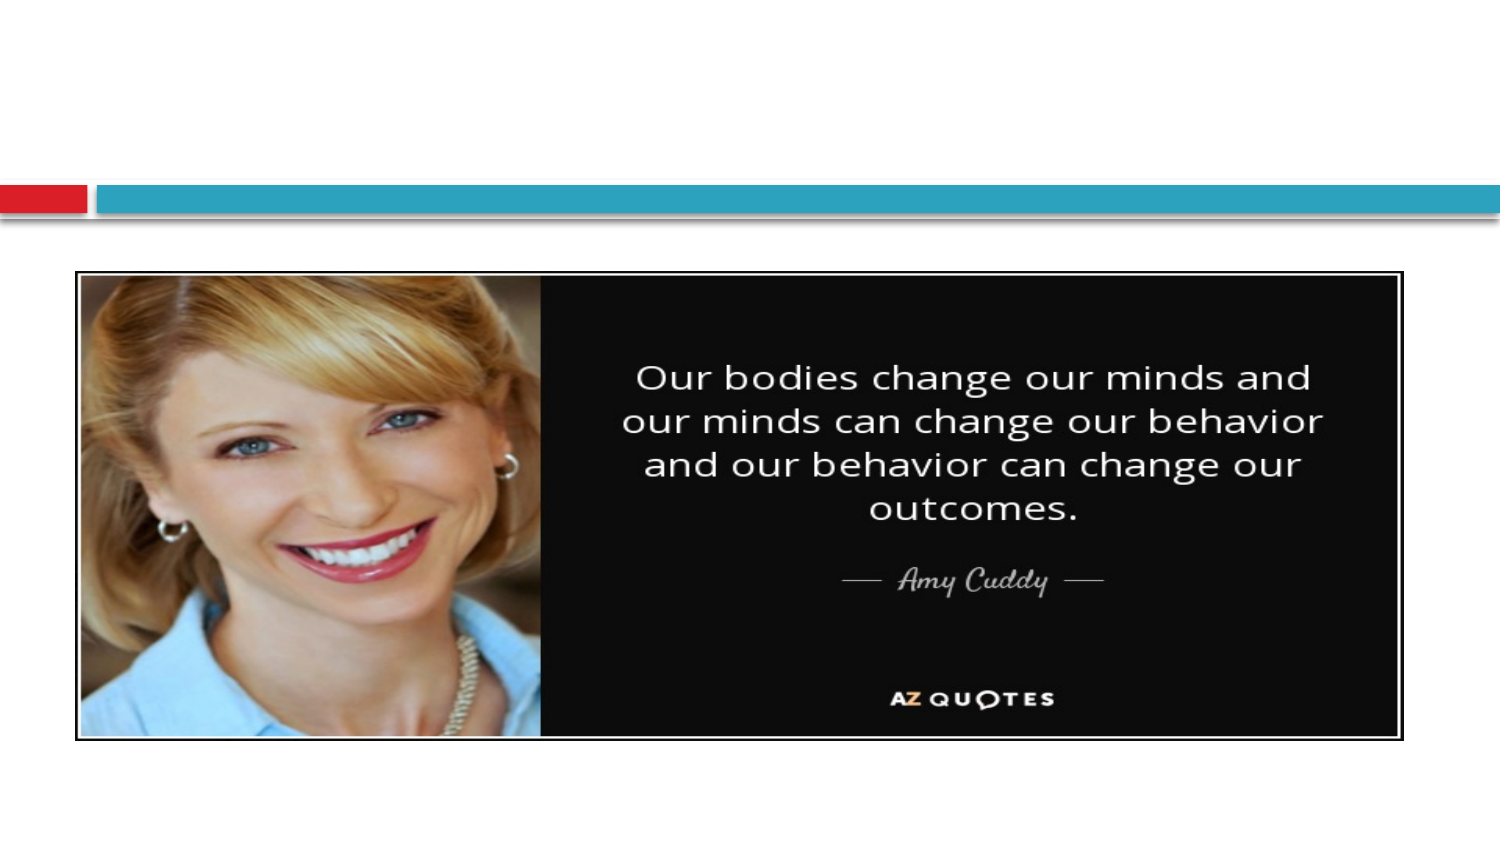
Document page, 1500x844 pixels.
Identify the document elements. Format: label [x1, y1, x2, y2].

picture [74, 271, 1404, 741]
